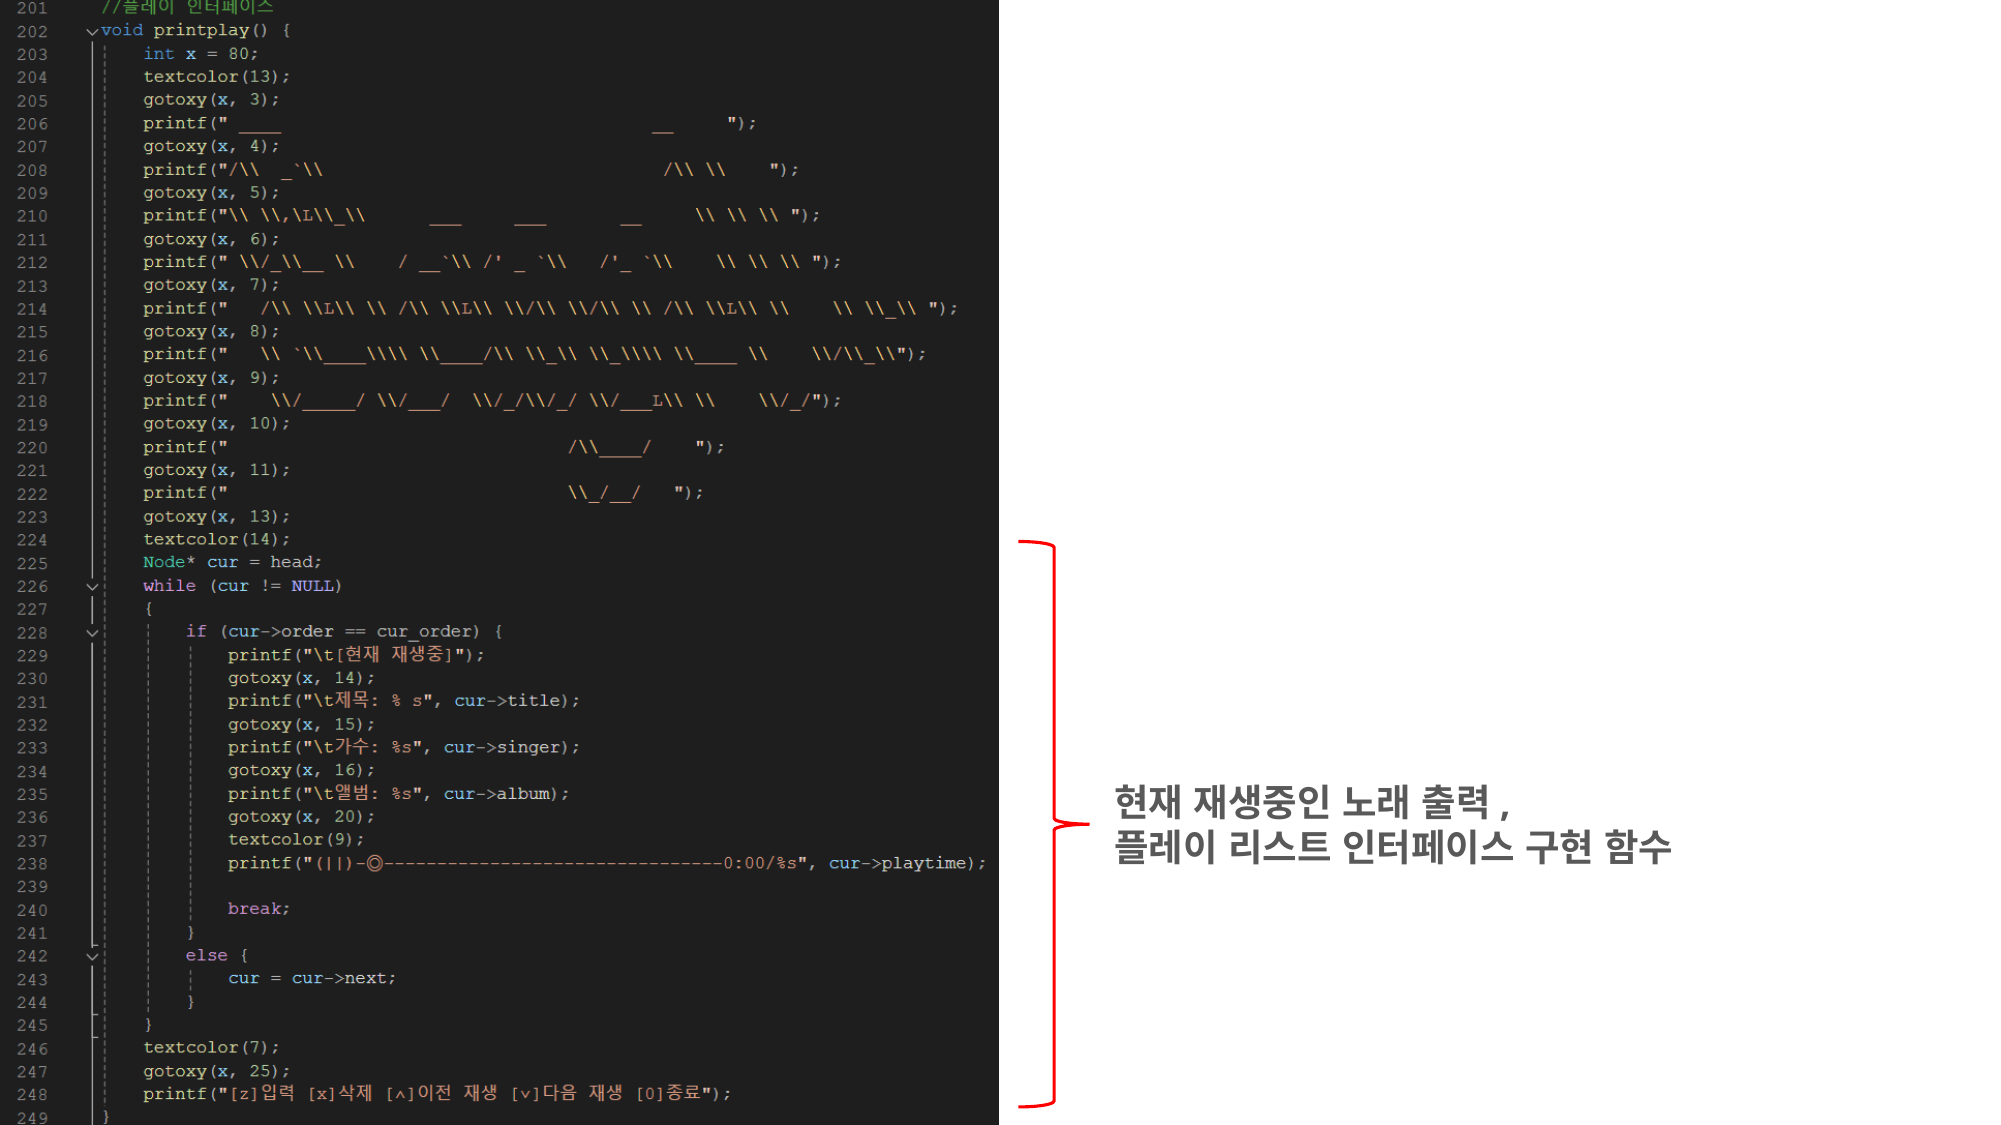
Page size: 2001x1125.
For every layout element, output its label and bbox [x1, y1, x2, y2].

picture [0, 0, 999, 1125]
text_box [1018, 541, 1831, 1107]
